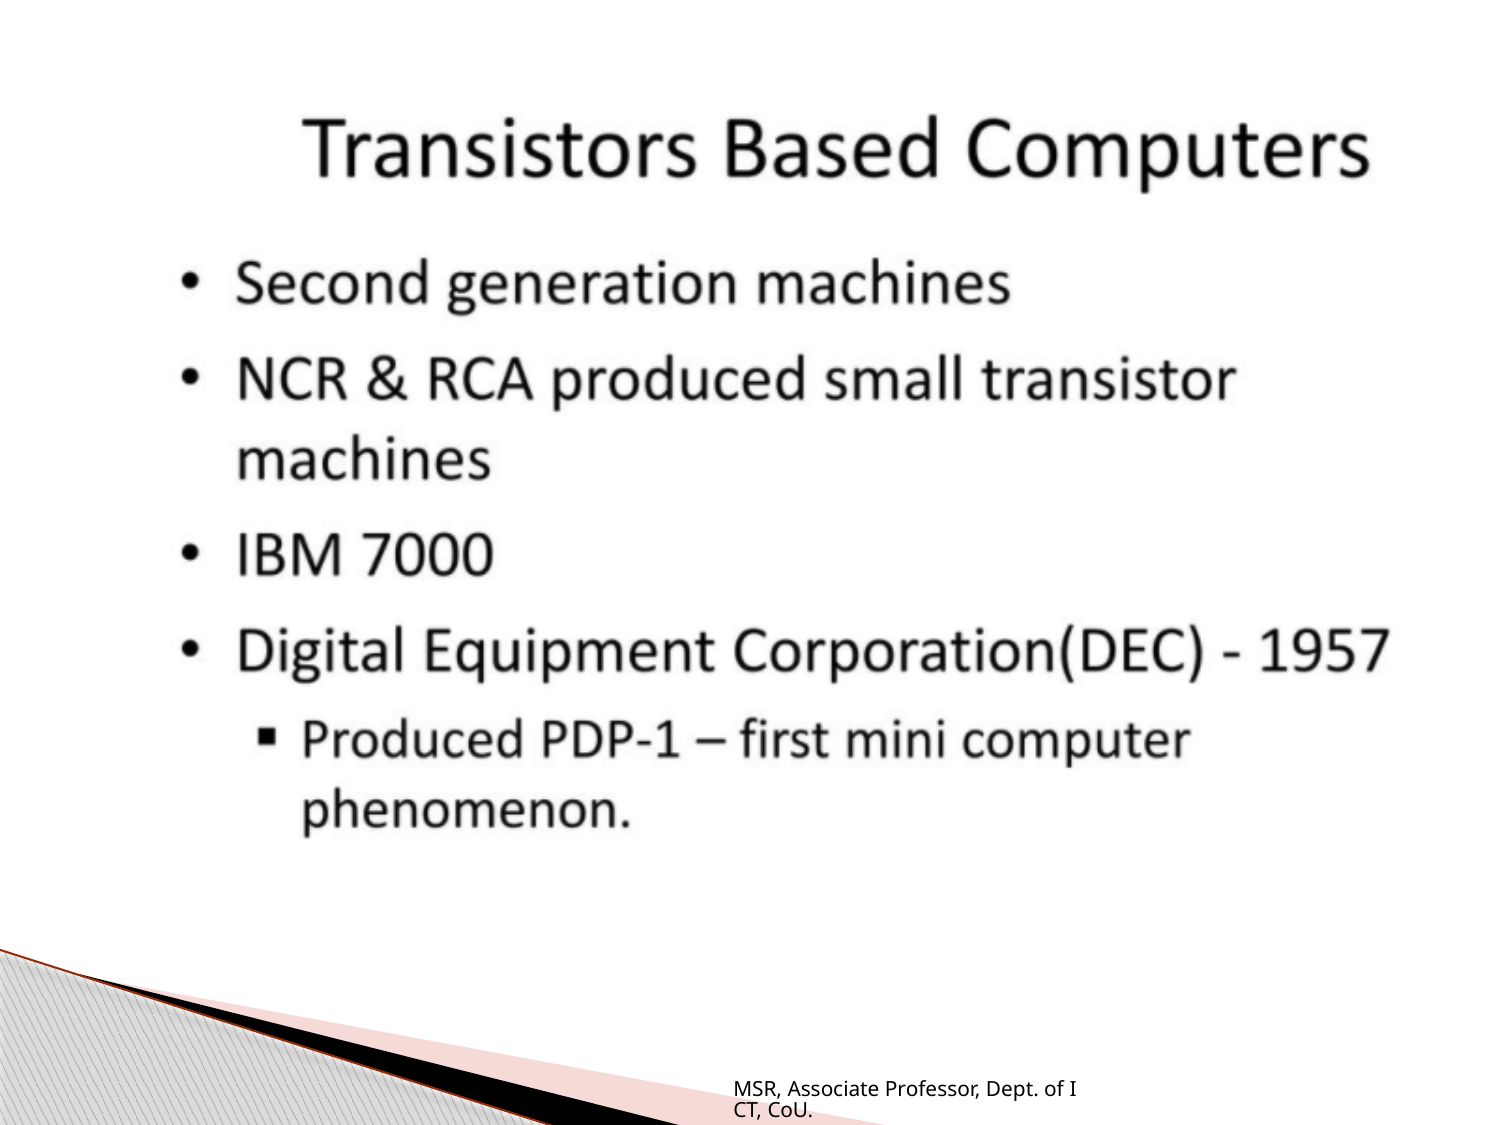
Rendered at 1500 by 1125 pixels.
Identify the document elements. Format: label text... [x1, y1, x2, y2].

footer MSR, Associate Professor, Dept. of ICT, CoU. [718, 1051, 1105, 1112]
picture [162, 112, 1406, 843]
